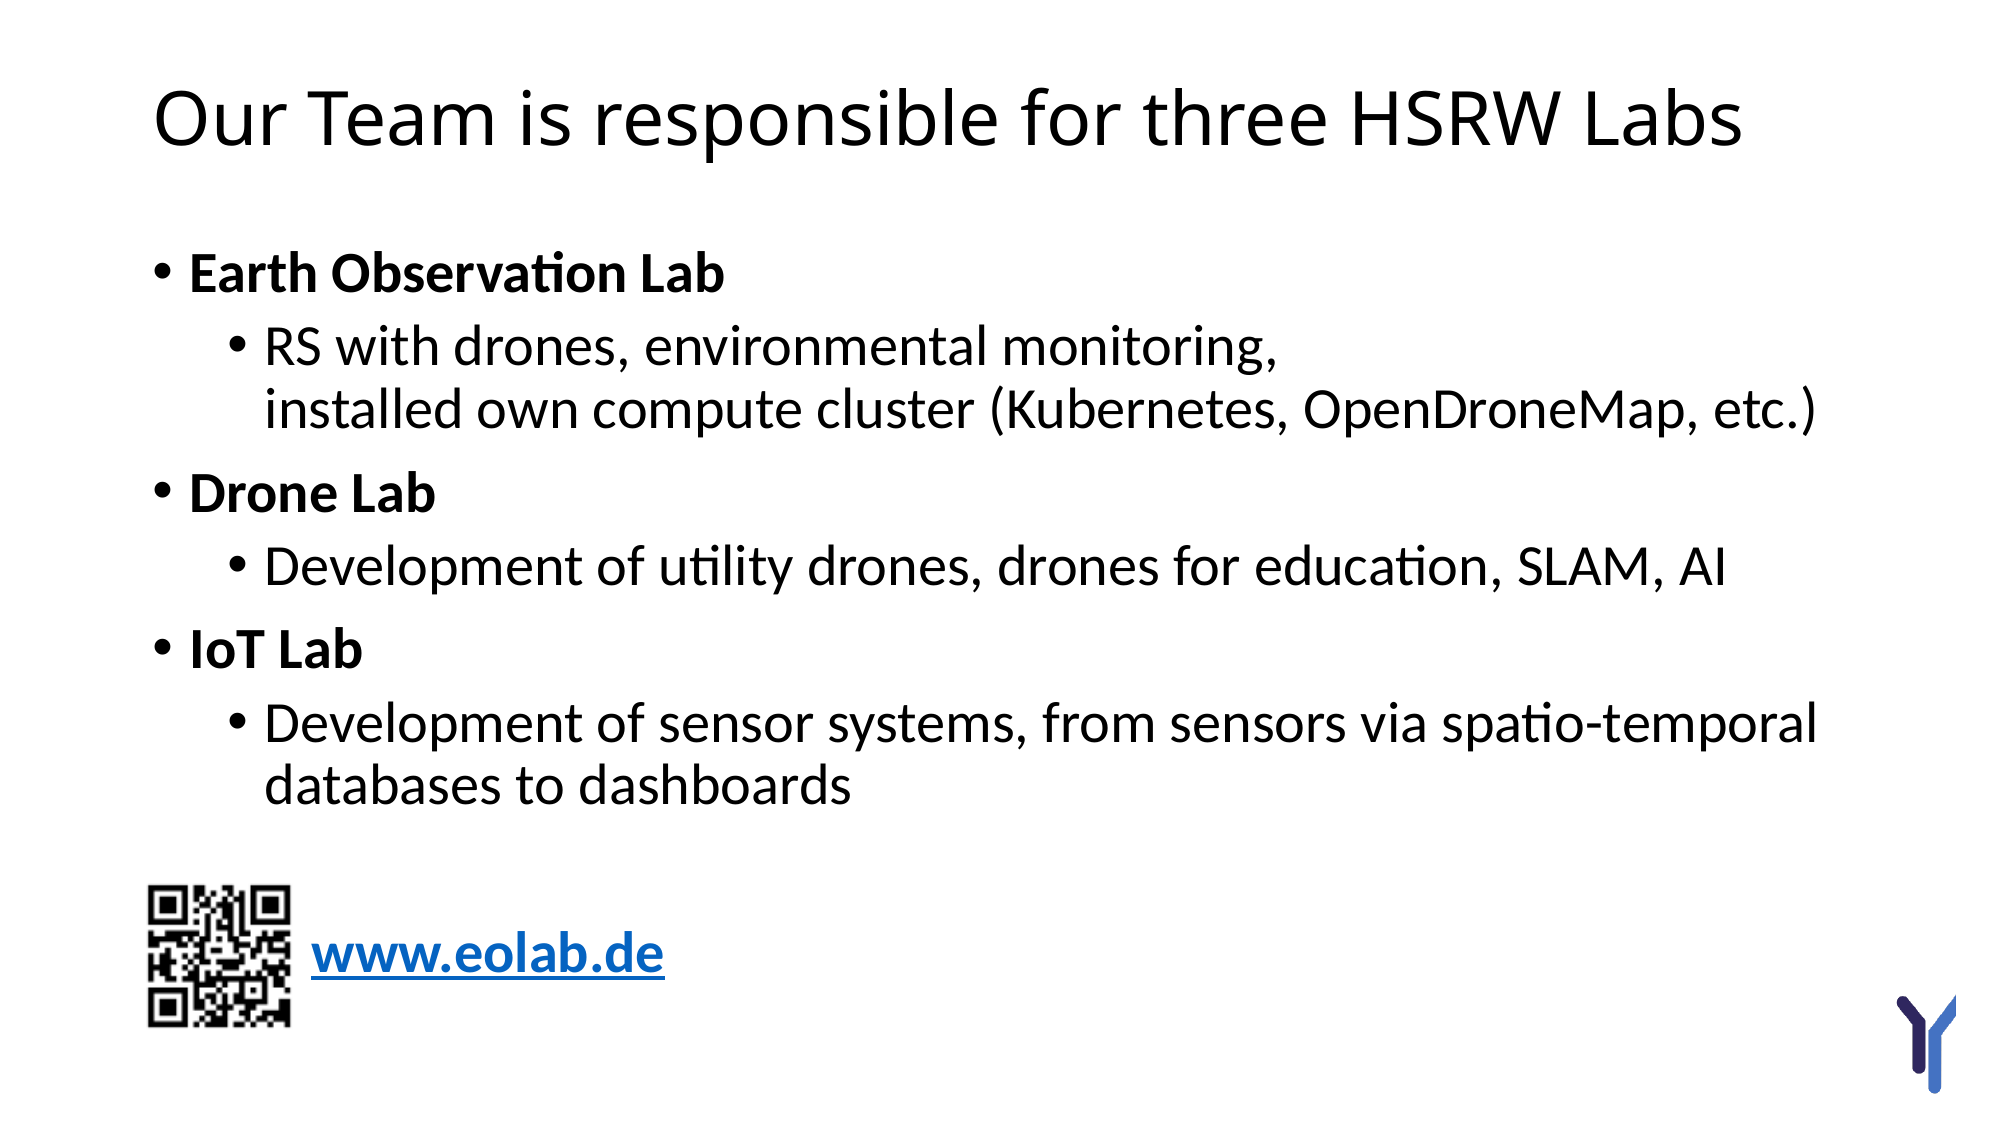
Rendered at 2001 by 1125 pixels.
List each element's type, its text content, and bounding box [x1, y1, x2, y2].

list Earth Observation Lab RS with drones, environmental monitoring, installed own compute cluster (Kubernetes, OpenDroneMap, etc.) Drone Lab Development of utility drones, drones for education, SLAM, AI IoT Lab Development of sensor systems, from sensors via spatio-temporal databases to dashboards www.eolab.de [137, 234, 1863, 1014]
title Our Team is responsible for three HSRW Labs [137, 32, 1863, 209]
picture [137, 874, 302, 1039]
picture [1868, 986, 1985, 1102]
